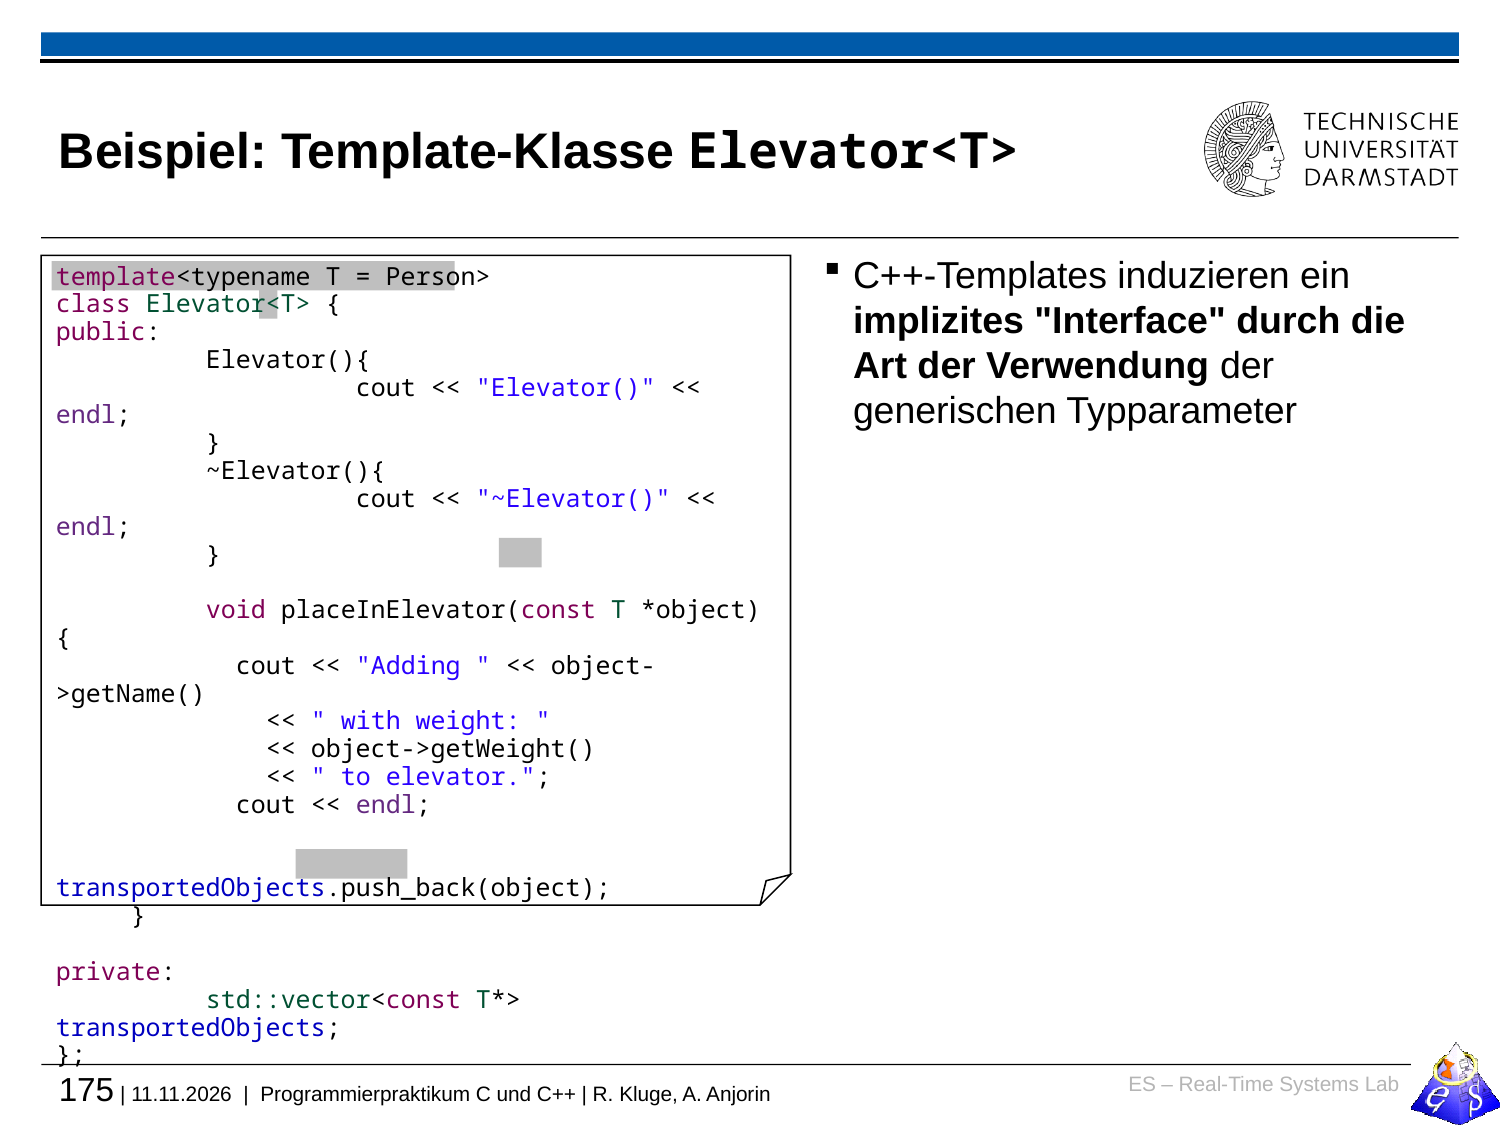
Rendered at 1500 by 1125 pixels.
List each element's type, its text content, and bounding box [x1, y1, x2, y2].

title Beispiel: Template-Klasse Elevator<T> [58, 80, 1187, 218]
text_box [51, 260, 542, 879]
picture [1411, 1041, 1500, 1125]
picture [1187, 84, 1483, 214]
text_box template<typename T = Person> class Elevator<T> { public: Elevator(){ cout << "Elevator()" << endl; } ~Elevator(){ cout << "~Elevator()" << endl; } void placeInElevator(const T *object){ cout << "Adding " << object->getName() << " with weight: " << object->getWeight() << " to elevator."; cout << endl; transportedObjects.push_back(object); } private: std::vector<const T*> transportedObjects; }; [41, 255, 791, 906]
list C++-Templates induzieren ein implizites "Interface" durch die Art der Verwendung der generischen Typparameter [809, 243, 1459, 906]
